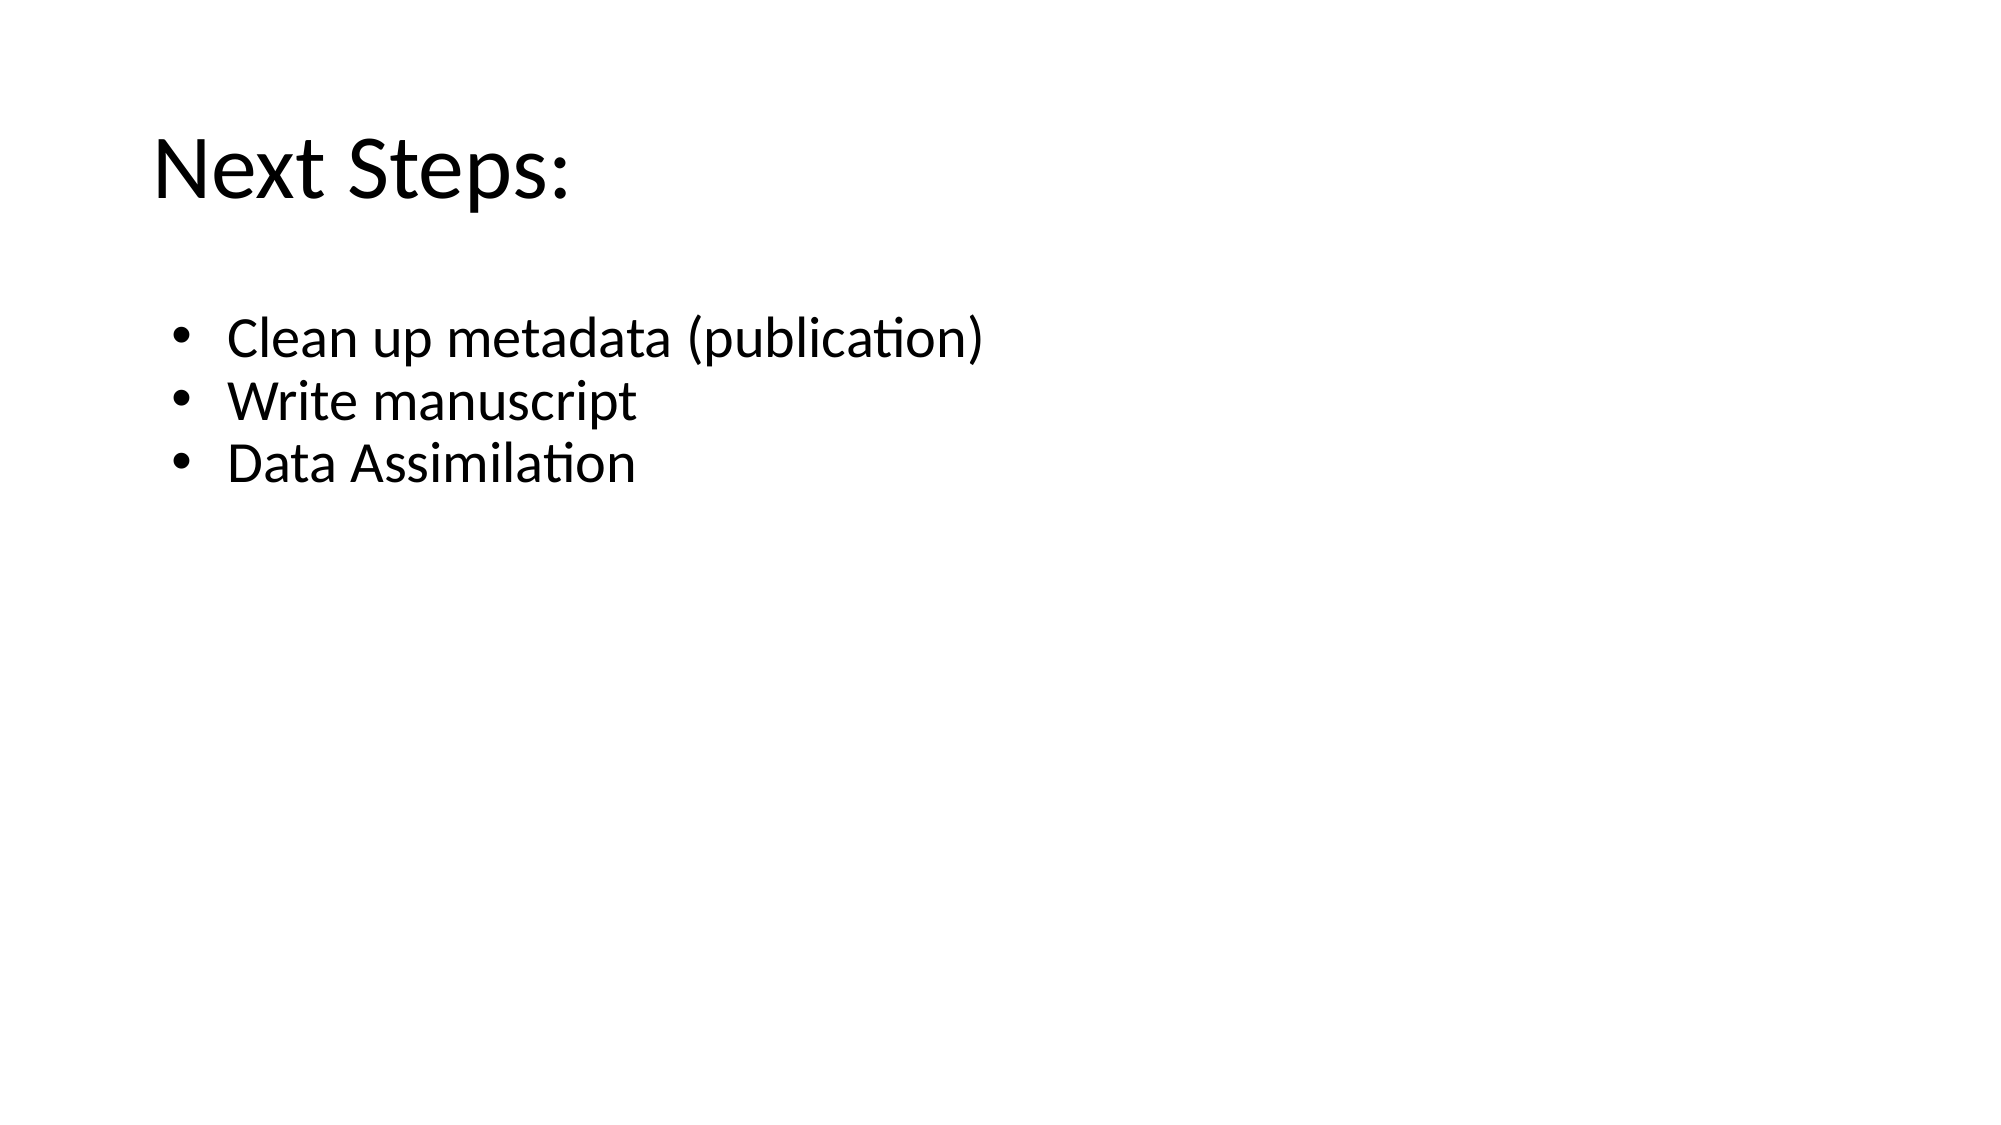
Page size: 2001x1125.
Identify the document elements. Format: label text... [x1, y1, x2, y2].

list Clean up metadata (publication) Write manuscript Data Assimilation [137, 299, 1863, 1014]
title Next Steps: [137, 59, 1863, 278]
